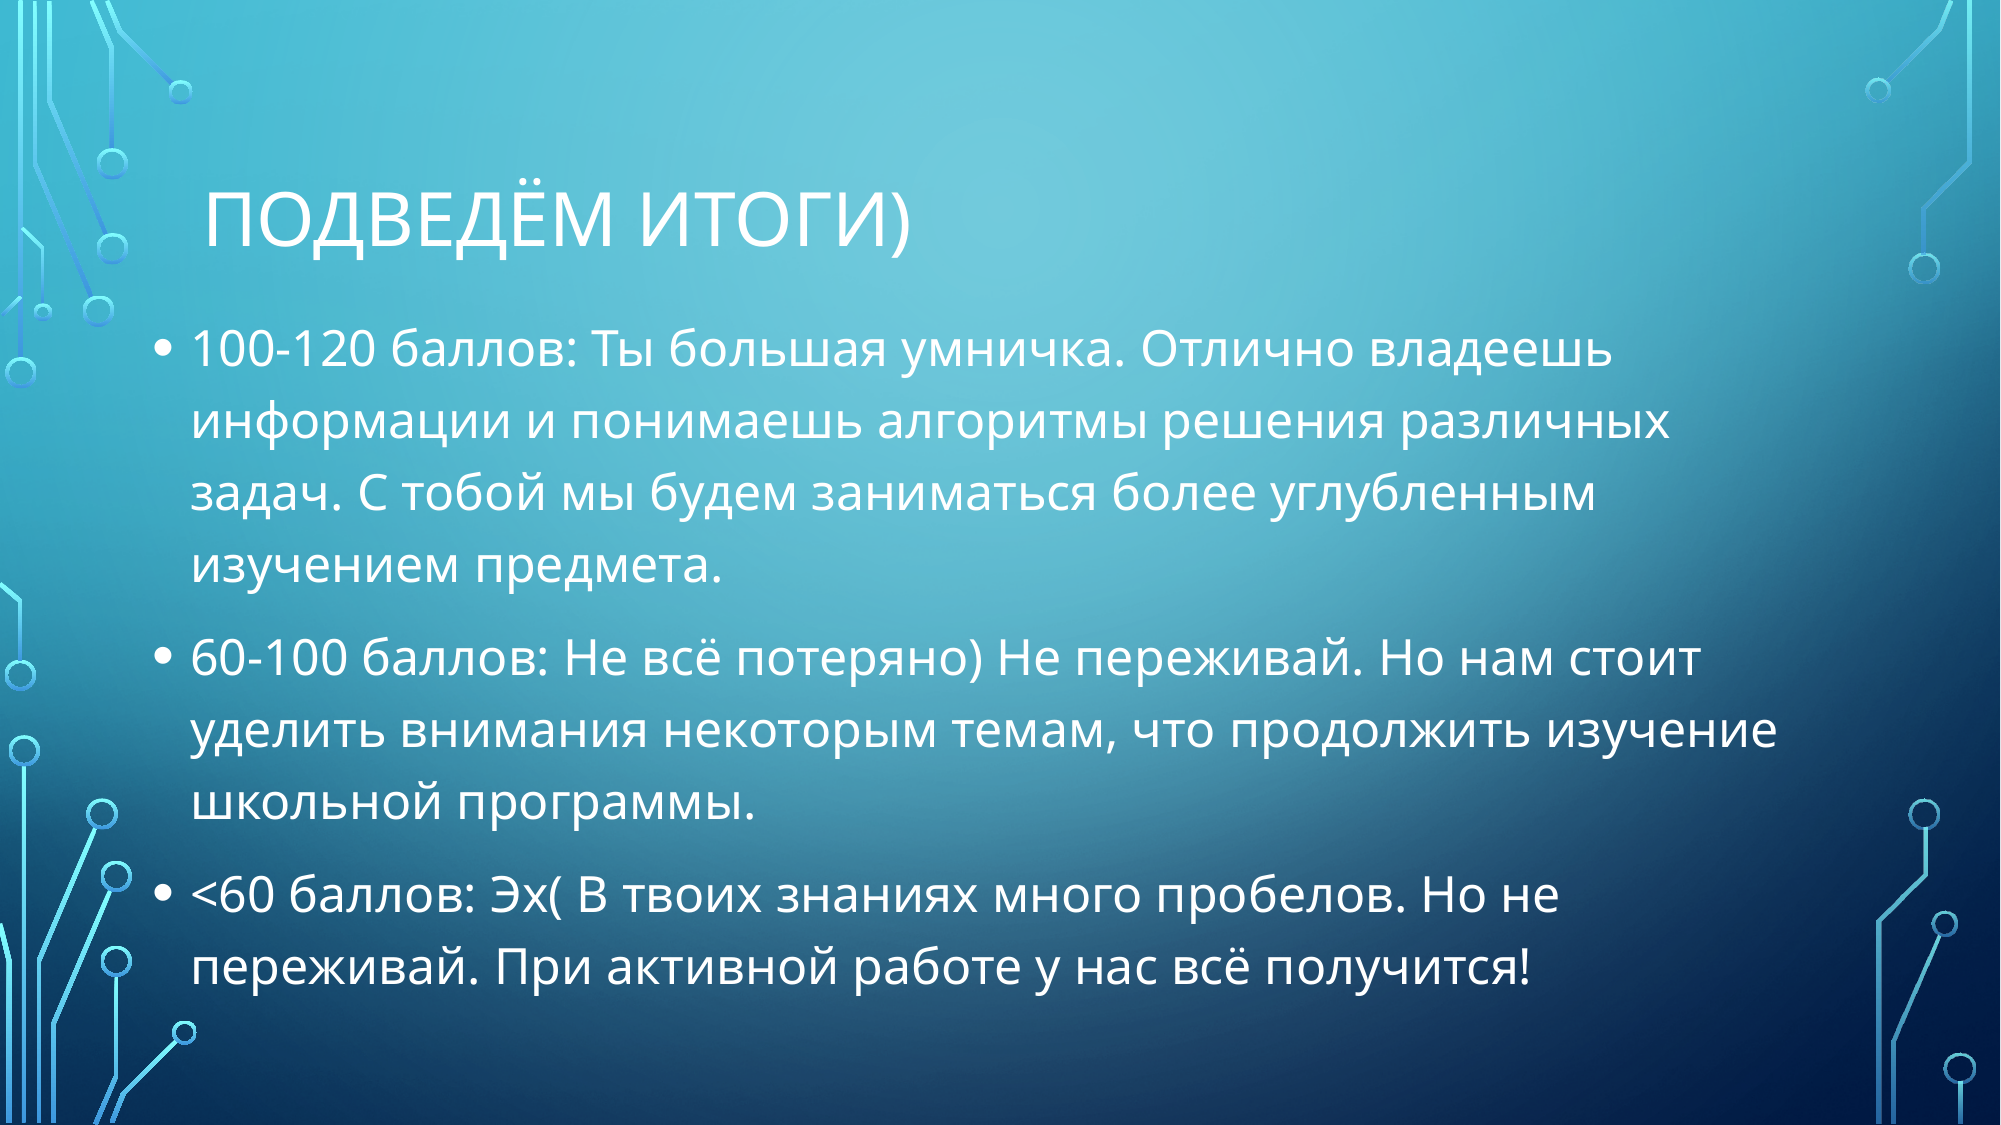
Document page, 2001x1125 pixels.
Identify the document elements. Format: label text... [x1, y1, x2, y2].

list 100-120 баллов: Ты большая умничка. Отлично владеешь информации и понимаешь алгоритмы решения различных задач. С тобой мы будем заниматься более углубленным изучением предмета. 60-100 баллов: Не всё потеряно) Не переживай. Но нам стоит уделить внимания некоторым темам, что продолжить изучение школьной программы. <60 баллов: Эх( В твоих знаниях много пробелов. Но не переживай. При активной работе у нас всё получится! [137, 296, 1813, 1011]
title Подведём итоги) [187, 101, 1813, 296]
